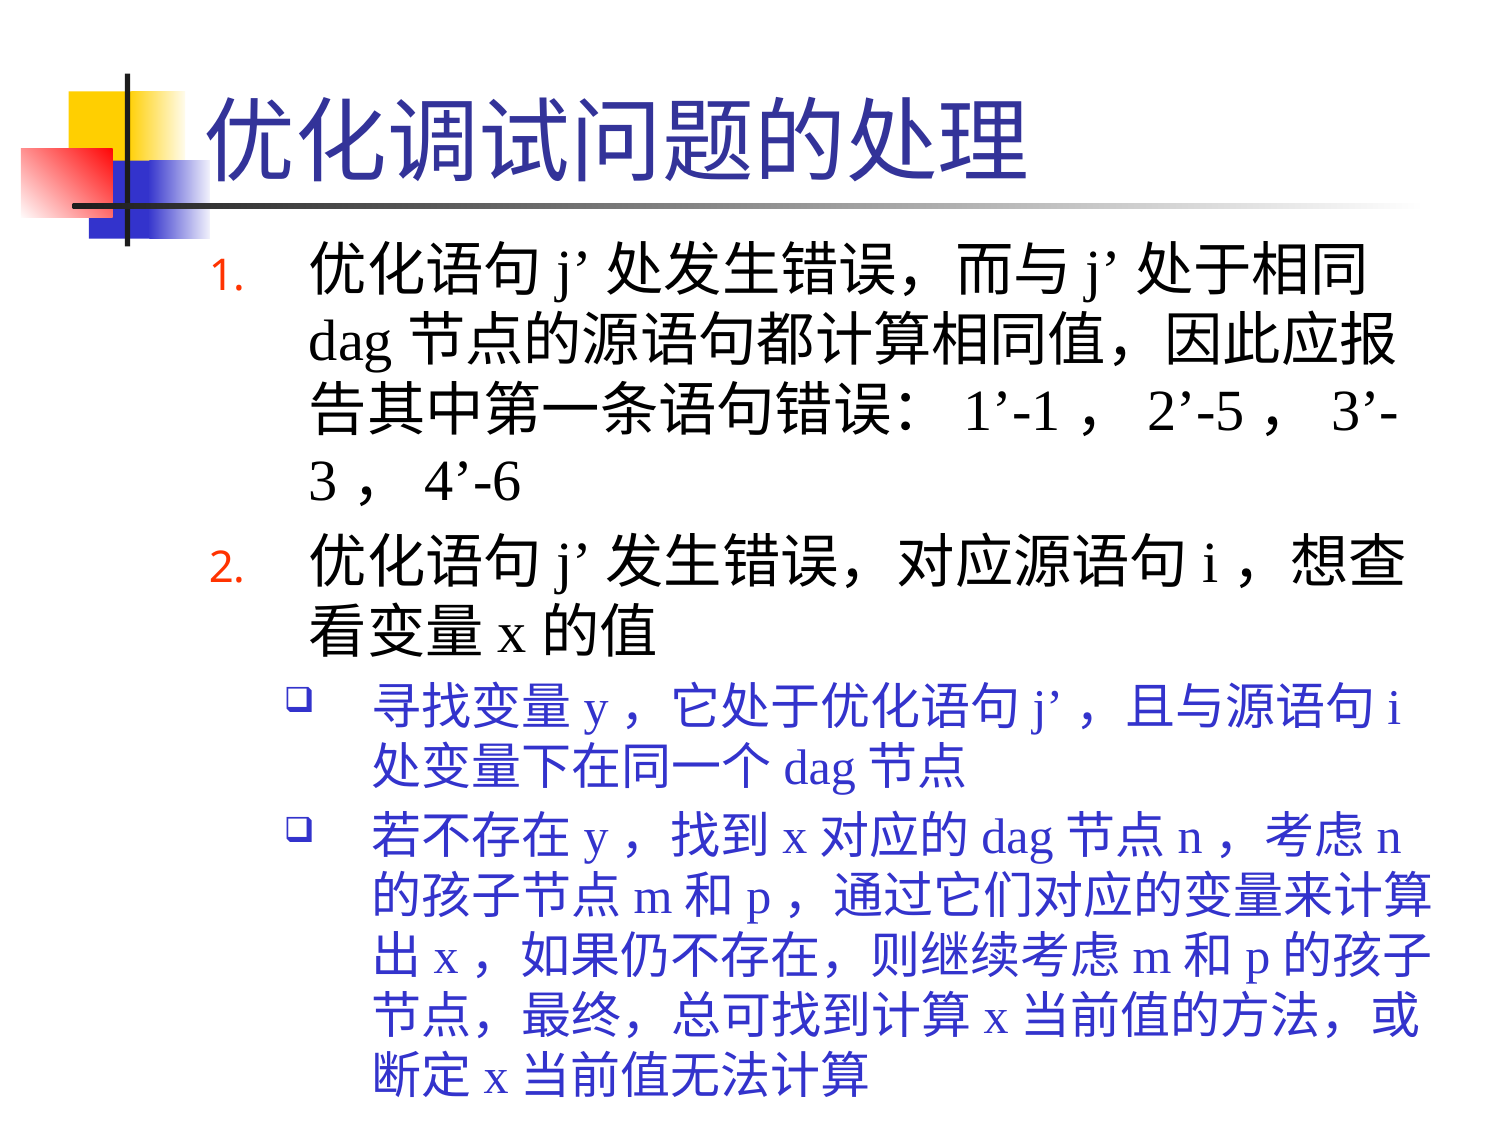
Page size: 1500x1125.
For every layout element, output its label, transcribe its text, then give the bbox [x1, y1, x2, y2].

title 优化调试问题的处理 [188, 12, 1468, 200]
list 优化语句j’处发生错误，而与j’处于相同dag节点的源语句都计算相同值，因此应报告其中第一条语句错误：1’-1，2’-5，3’-3，4’-6 优化语句j’发生错误，对应源语句i，想查看变量x的值 寻找变量y，它处于优化语句j’，且与源语句i处变量下在同一个dag节点 若不存在y，找到x对应的dag节点n，考虑n的孩子节点m和p，通过它们对应的变量来计算出x，如果仍不存在，则继续考虑m和p的孩子节点，最终，总可找到计算x当前值的方法，或断定x当前值无法计算 [193, 224, 1469, 1075]
